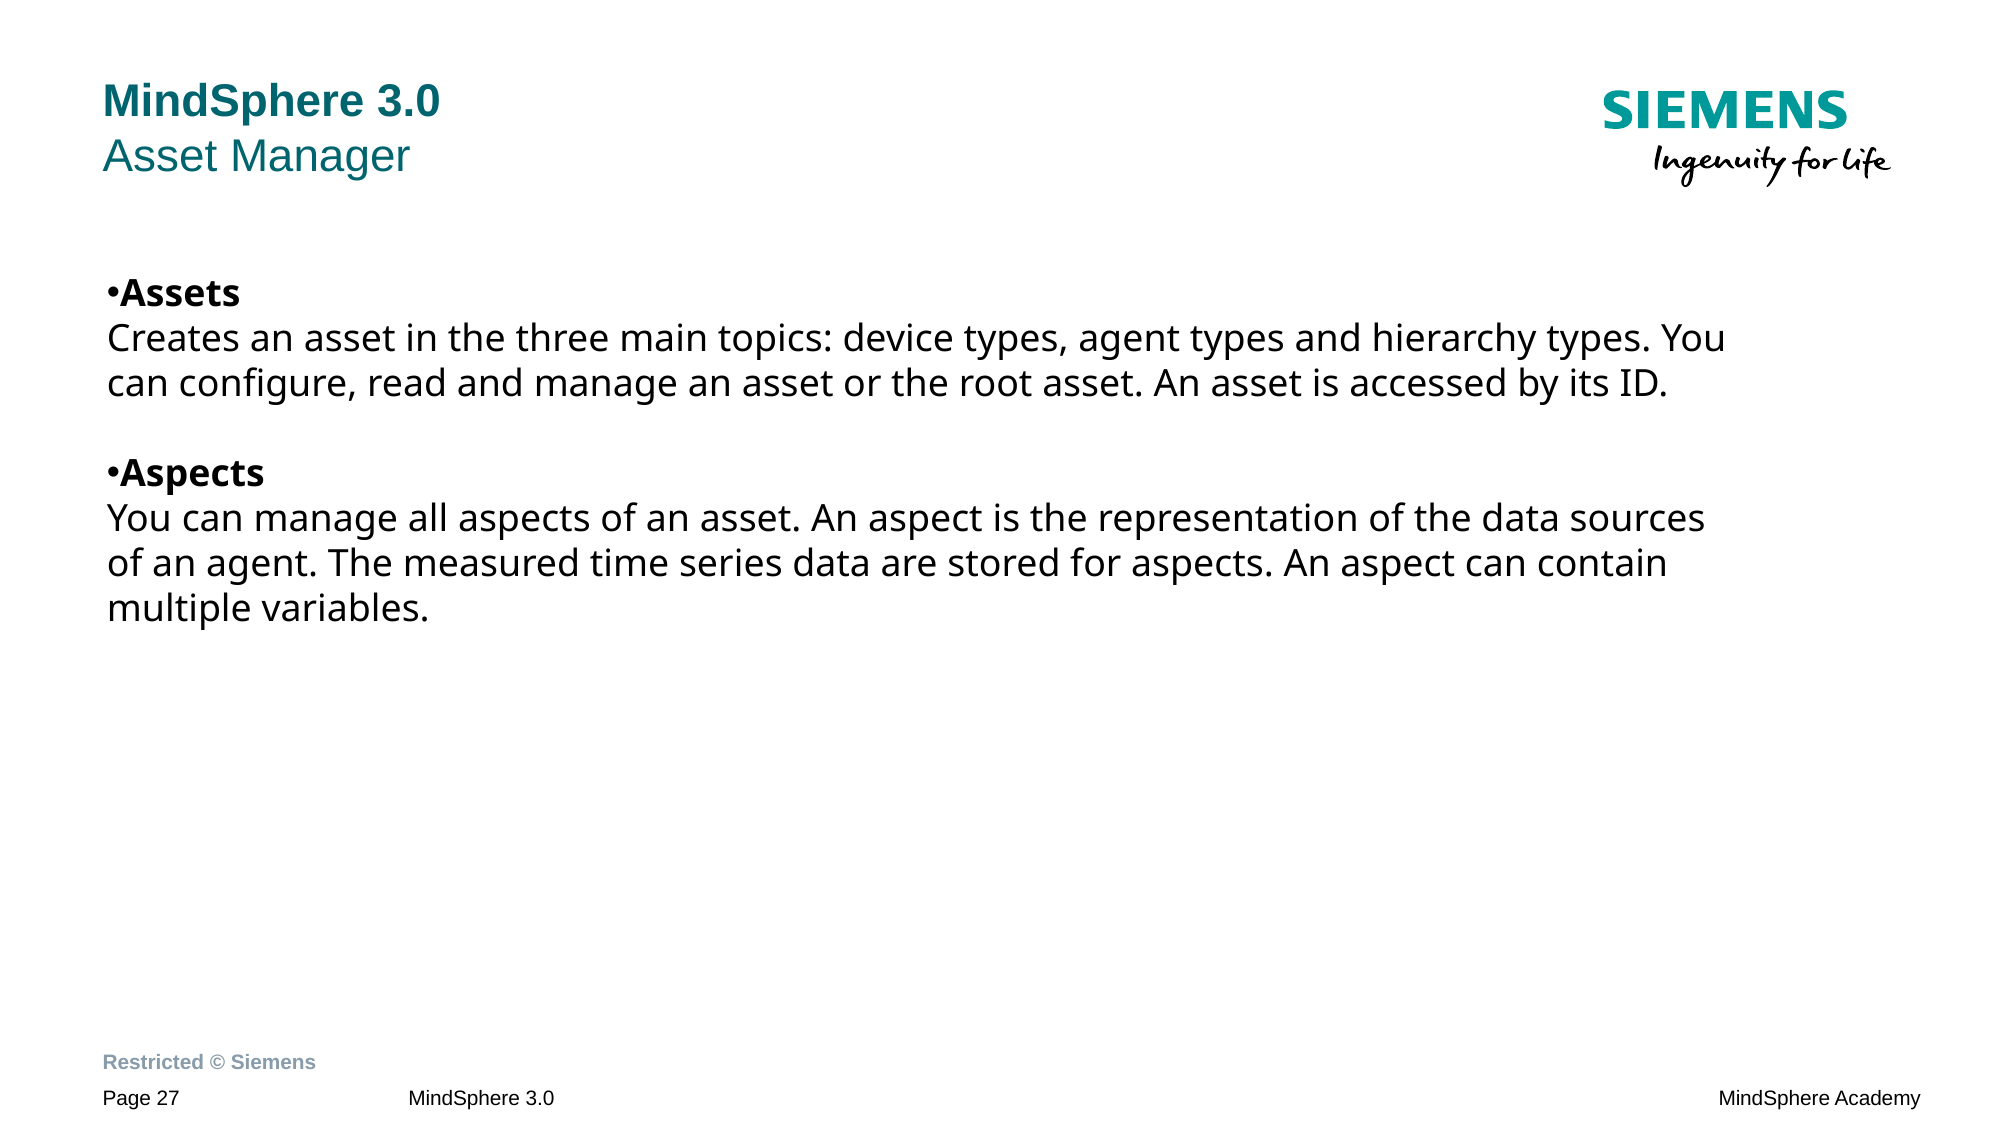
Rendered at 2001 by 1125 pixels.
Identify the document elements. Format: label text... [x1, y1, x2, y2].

text_box Assets Creates an asset in the three main topics: device types, agent types and hierarchy types. You can configure, read and manage an asset or the root asset. An asset is accessed by its ID. Aspects You can manage all aspects of an asset. An aspect is the representation of the data sources of an agent. The measured time series data are stored for aspects. An aspect can contain multiple variables. [92, 261, 1758, 637]
title MindSphere 3.0 Asset Manager [0, 0, 2000, 237]
